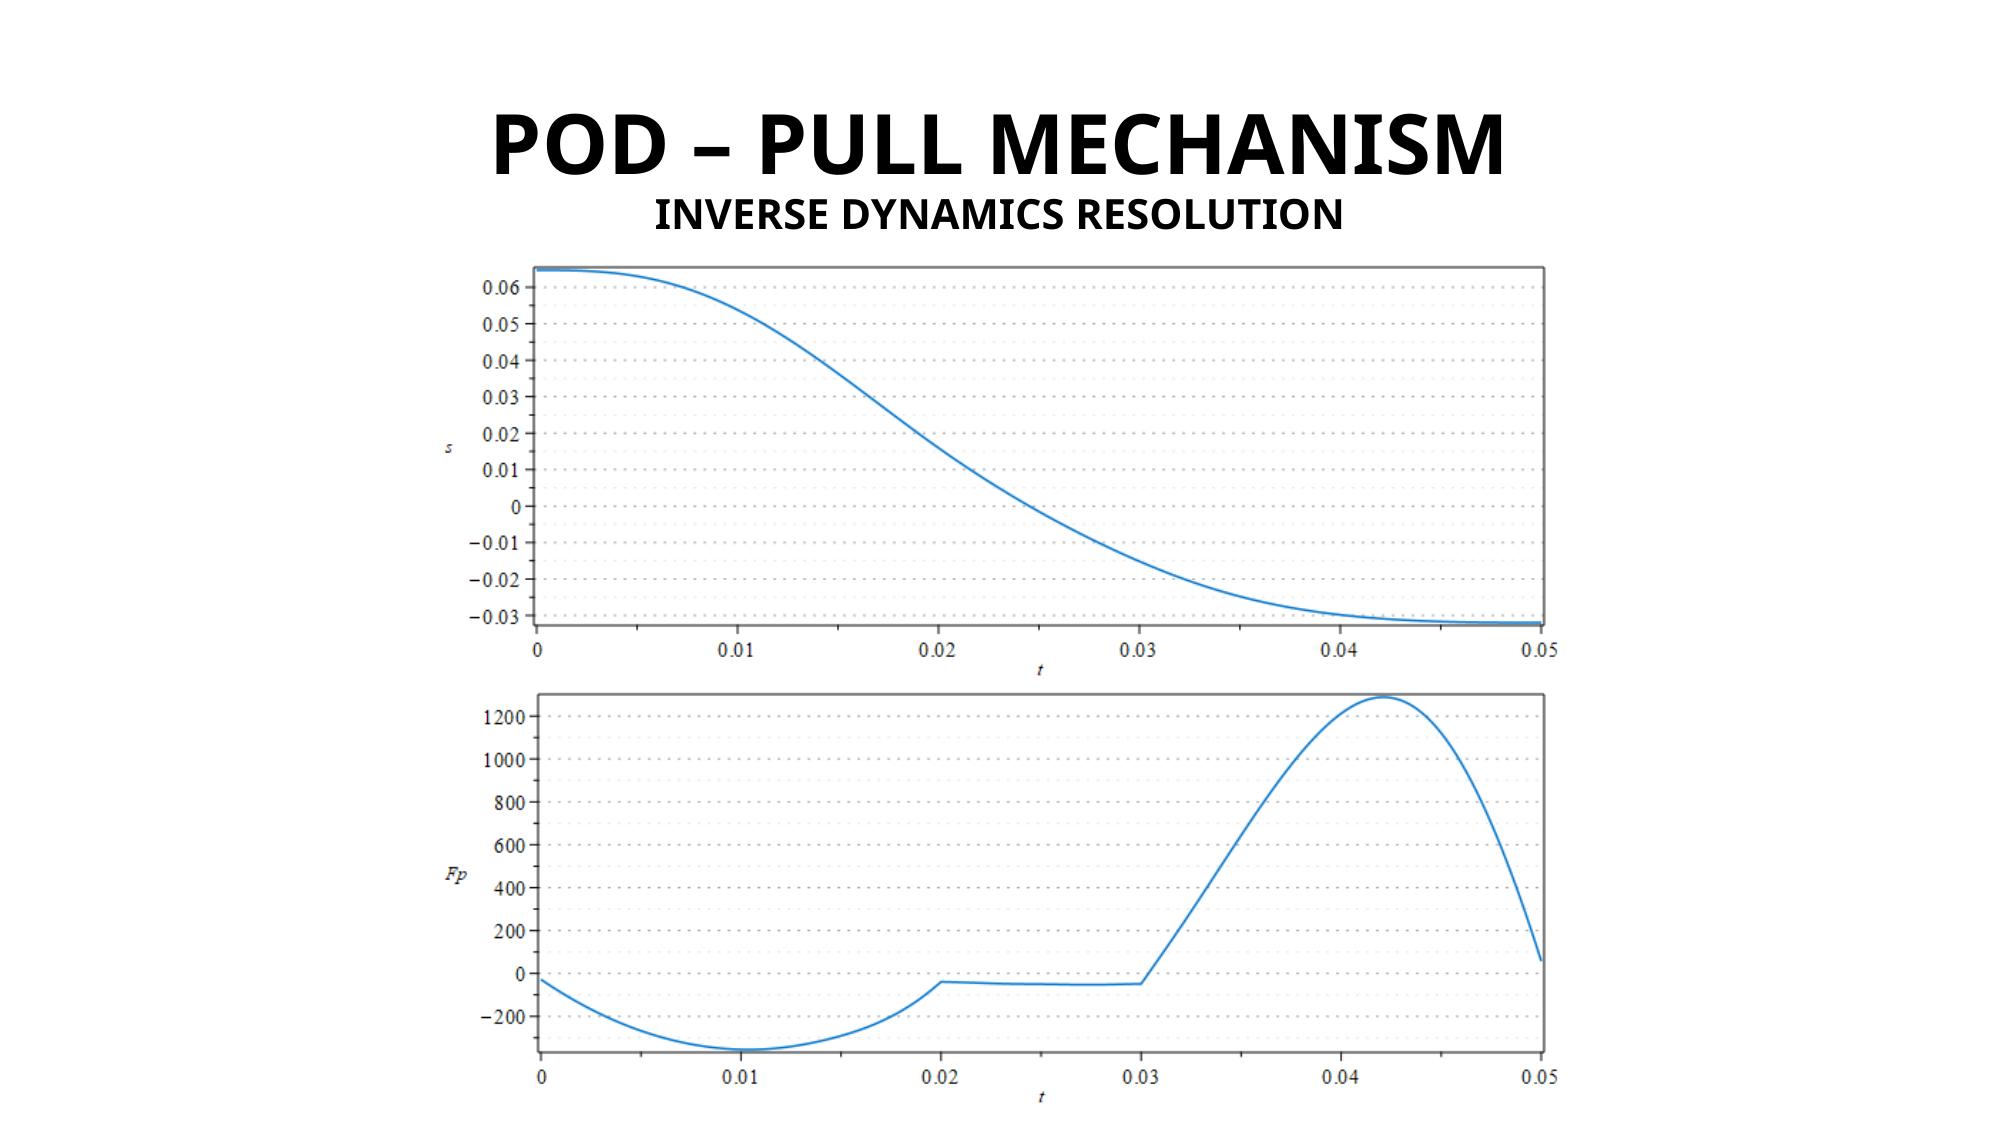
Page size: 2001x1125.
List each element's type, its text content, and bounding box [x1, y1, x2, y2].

text_box POD – PULL MECHANISM INVERSE DYNAMICS RESOLUTION [106, 95, 1894, 314]
picture [430, 259, 1570, 1114]
